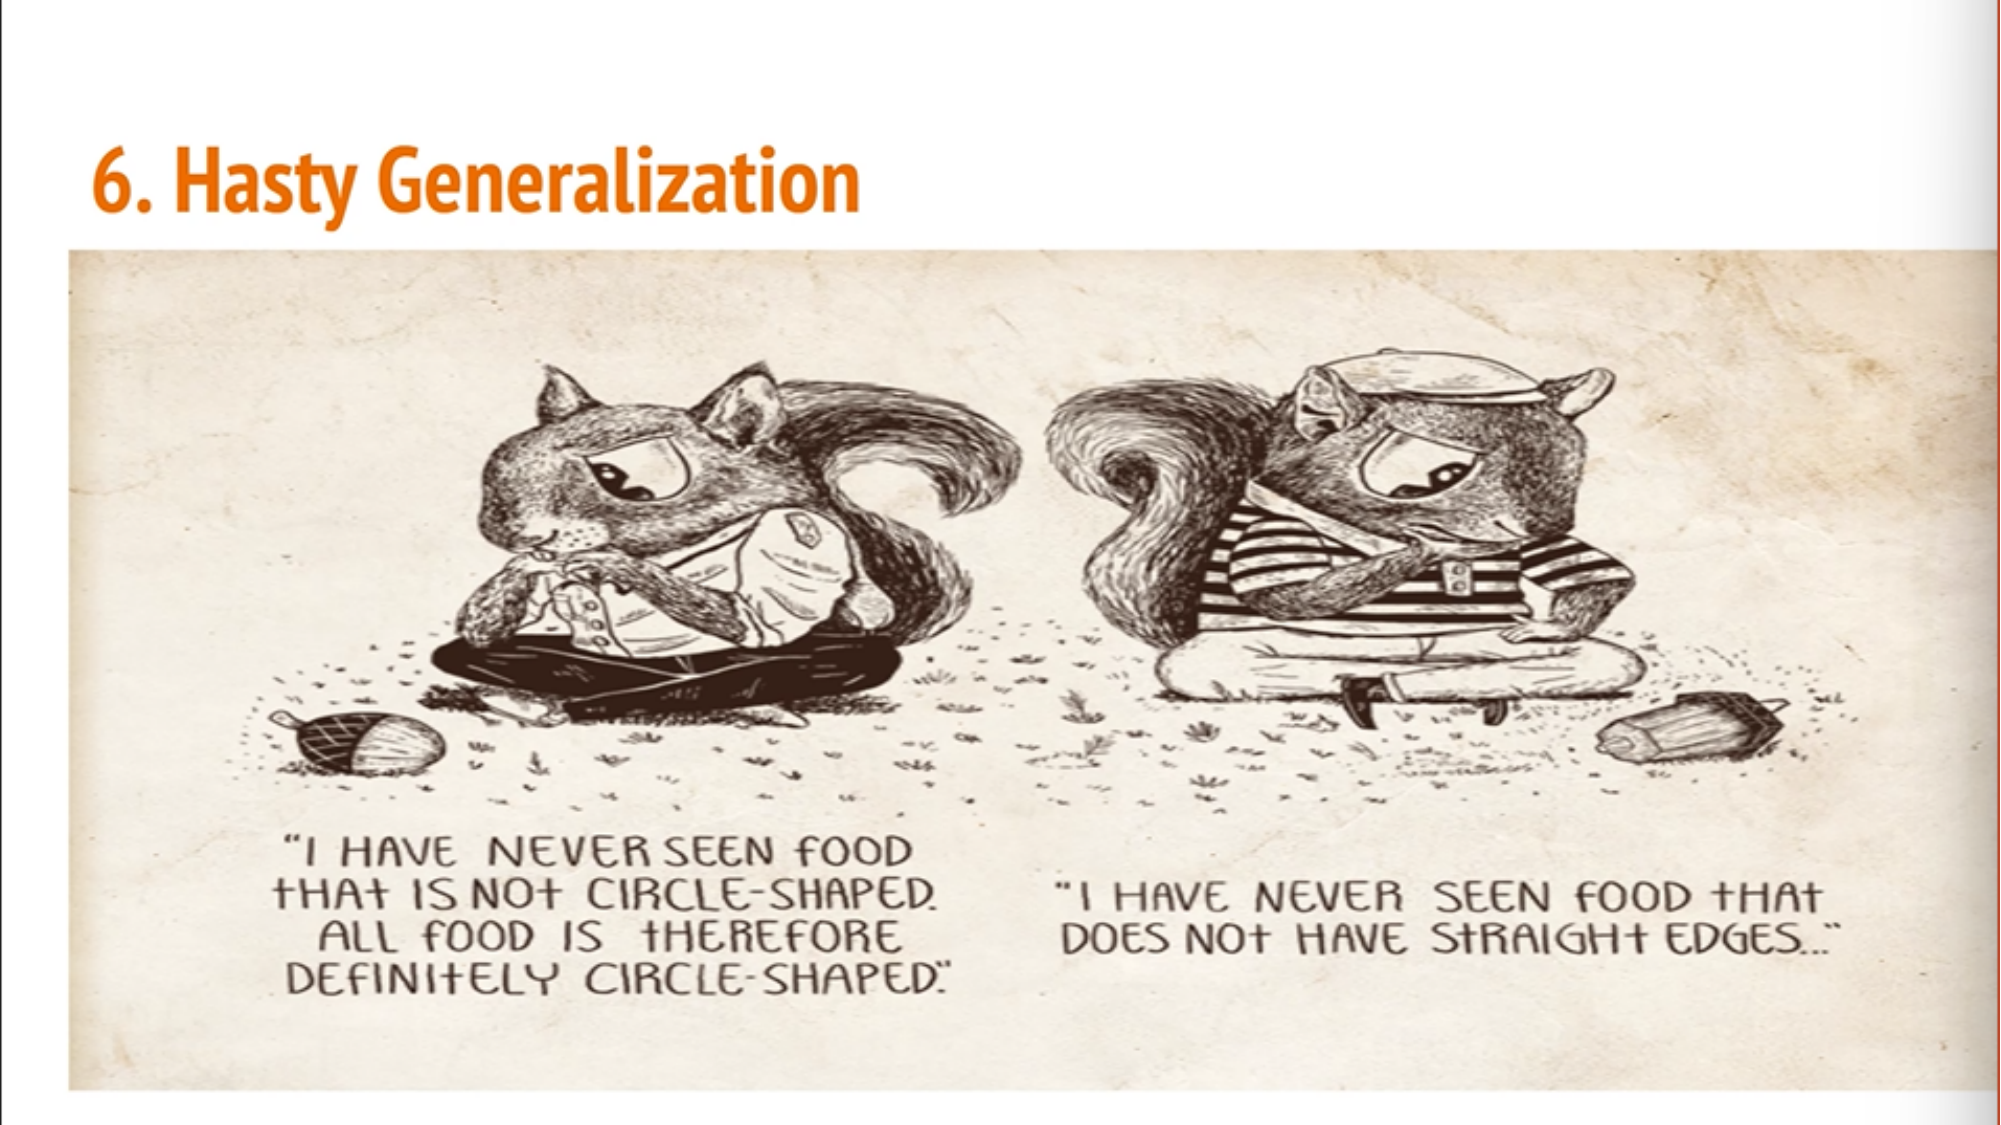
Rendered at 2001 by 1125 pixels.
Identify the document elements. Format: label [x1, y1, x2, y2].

list [0, 0, 2000, 1125]
